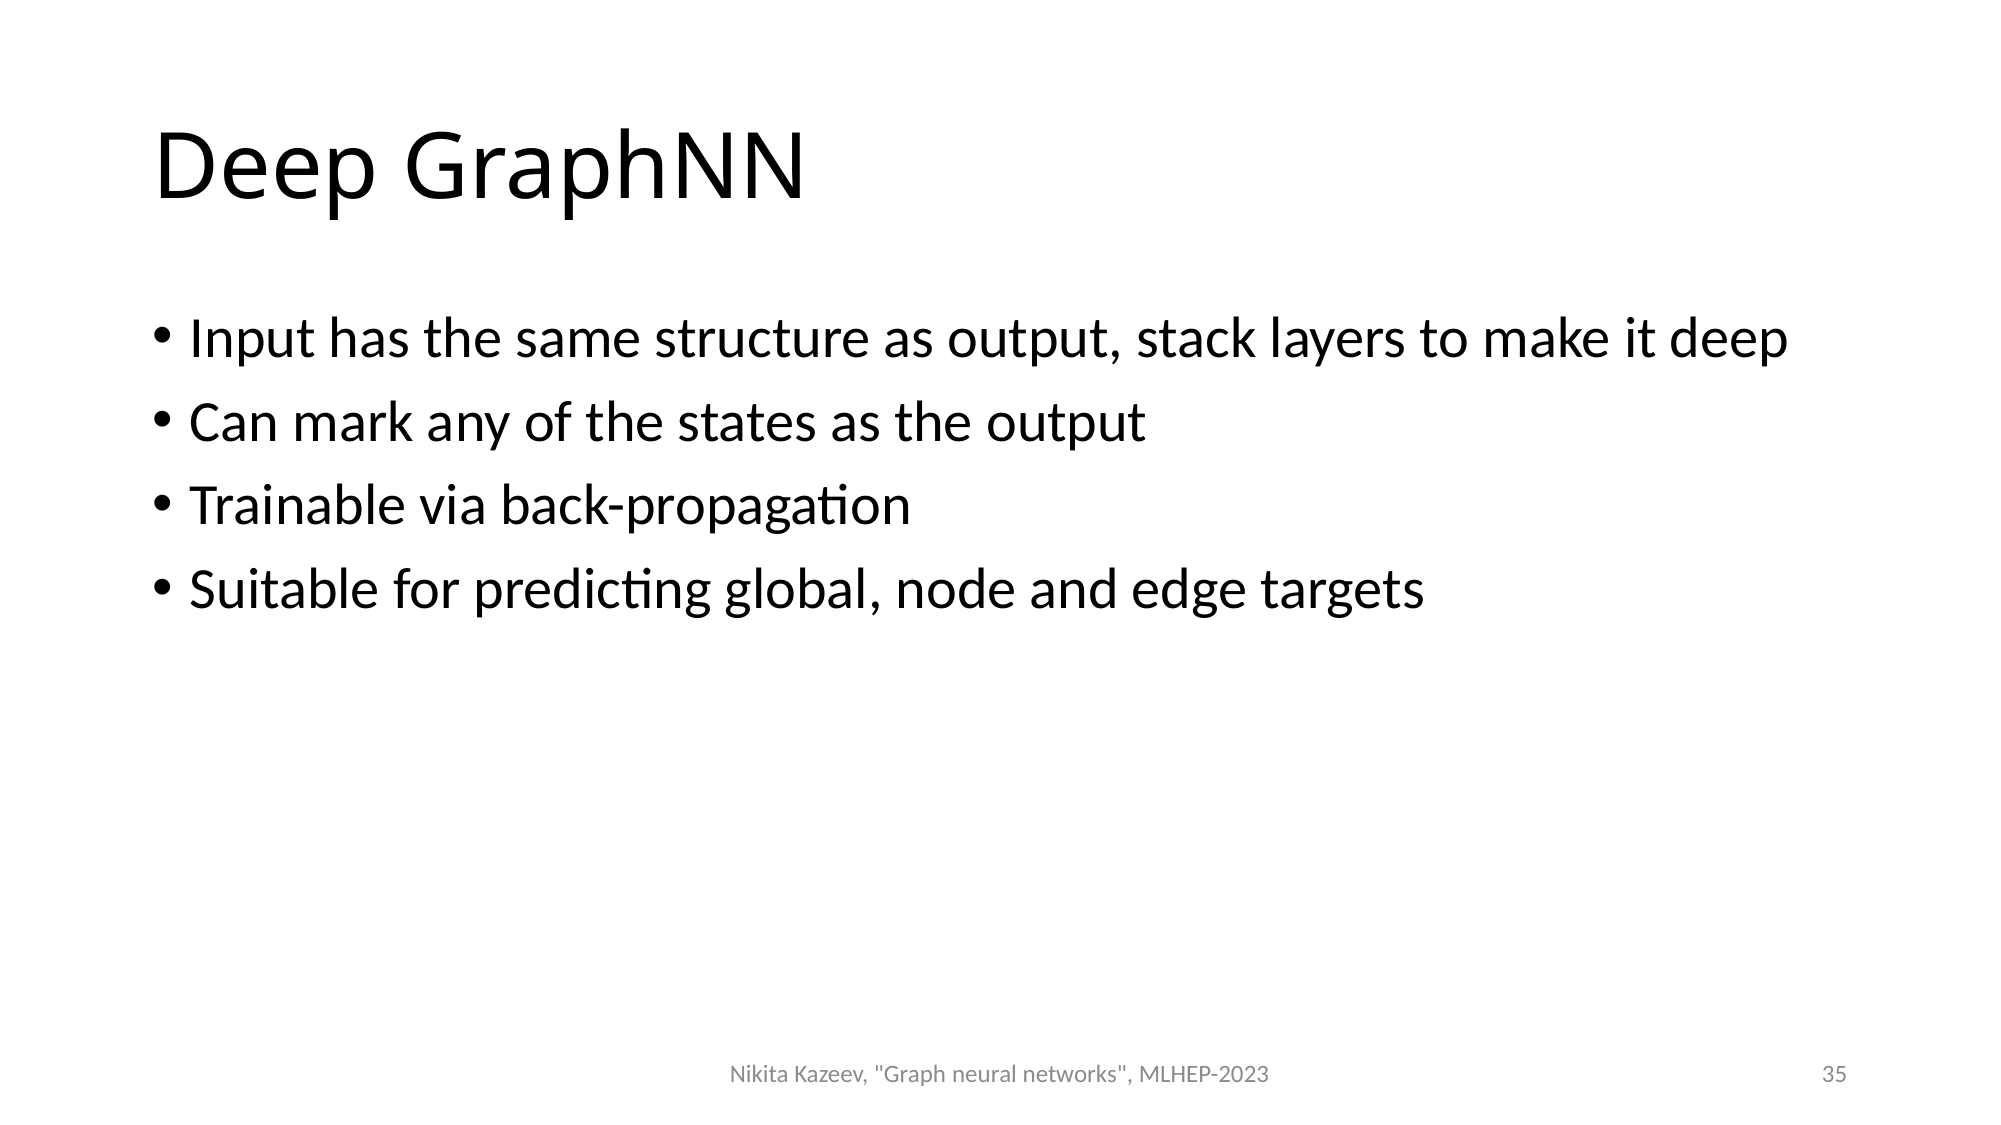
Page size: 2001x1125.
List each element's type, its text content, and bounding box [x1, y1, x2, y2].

footer Nikita Kazeev, "Graph neural networks", MLHEP-2023 [662, 1042, 1338, 1103]
list Input has the same structure as output, stack layers to make it deep Can mark any of the states as the output Trainable via back-propagation Suitable for predicting global, node and edge targets [137, 299, 1863, 1014]
slide_number 35 [1412, 1042, 1863, 1103]
title Deep GraphNN [137, 59, 1863, 278]
